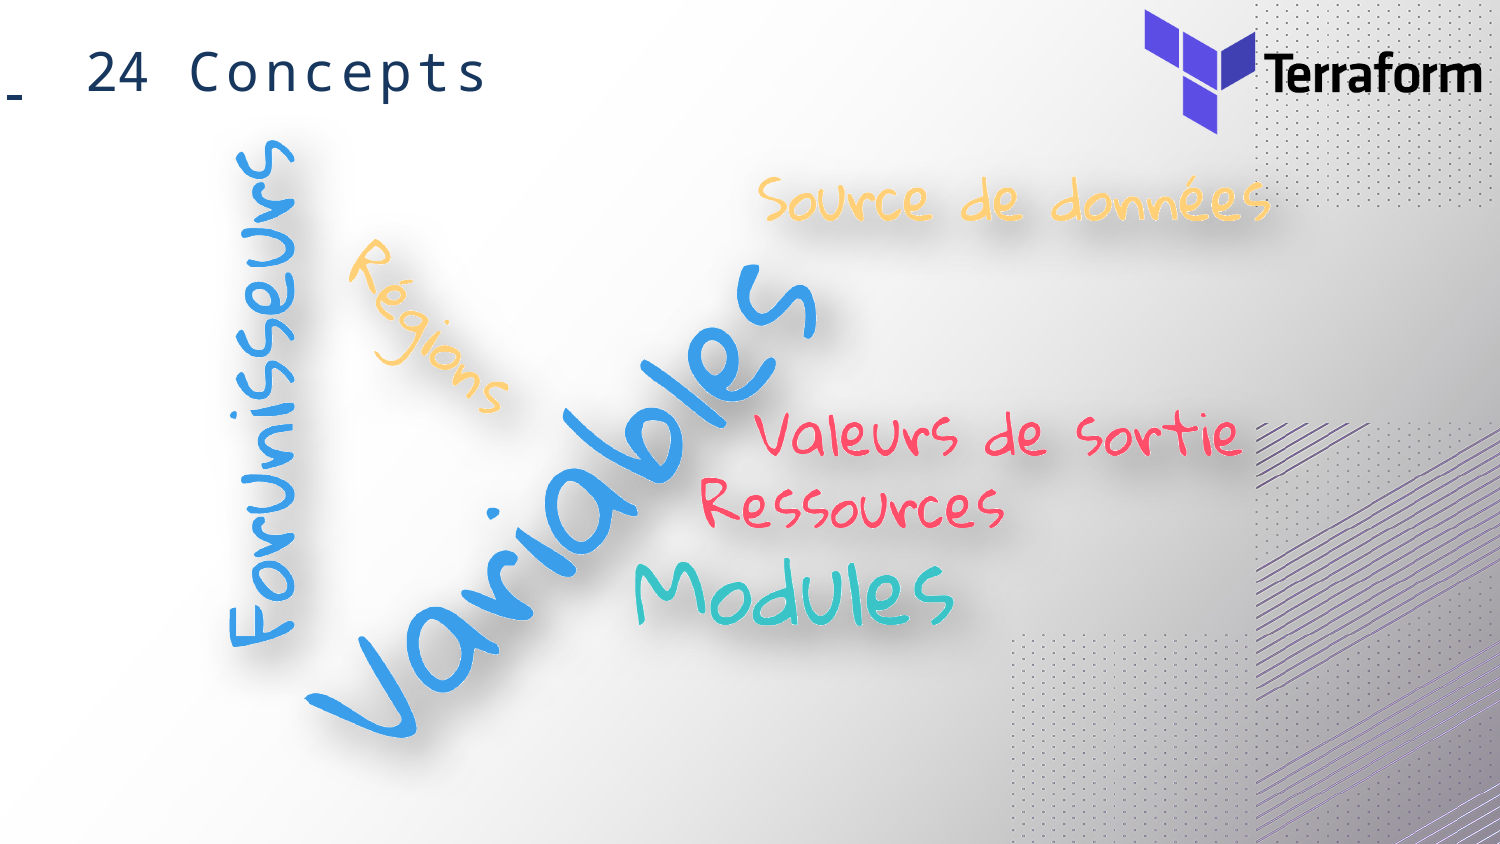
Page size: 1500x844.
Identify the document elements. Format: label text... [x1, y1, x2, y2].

text_box 24 Concepts [4, 37, 925, 112]
text_box [0, 0, 1500, 844]
picture [204, 2, 1488, 842]
